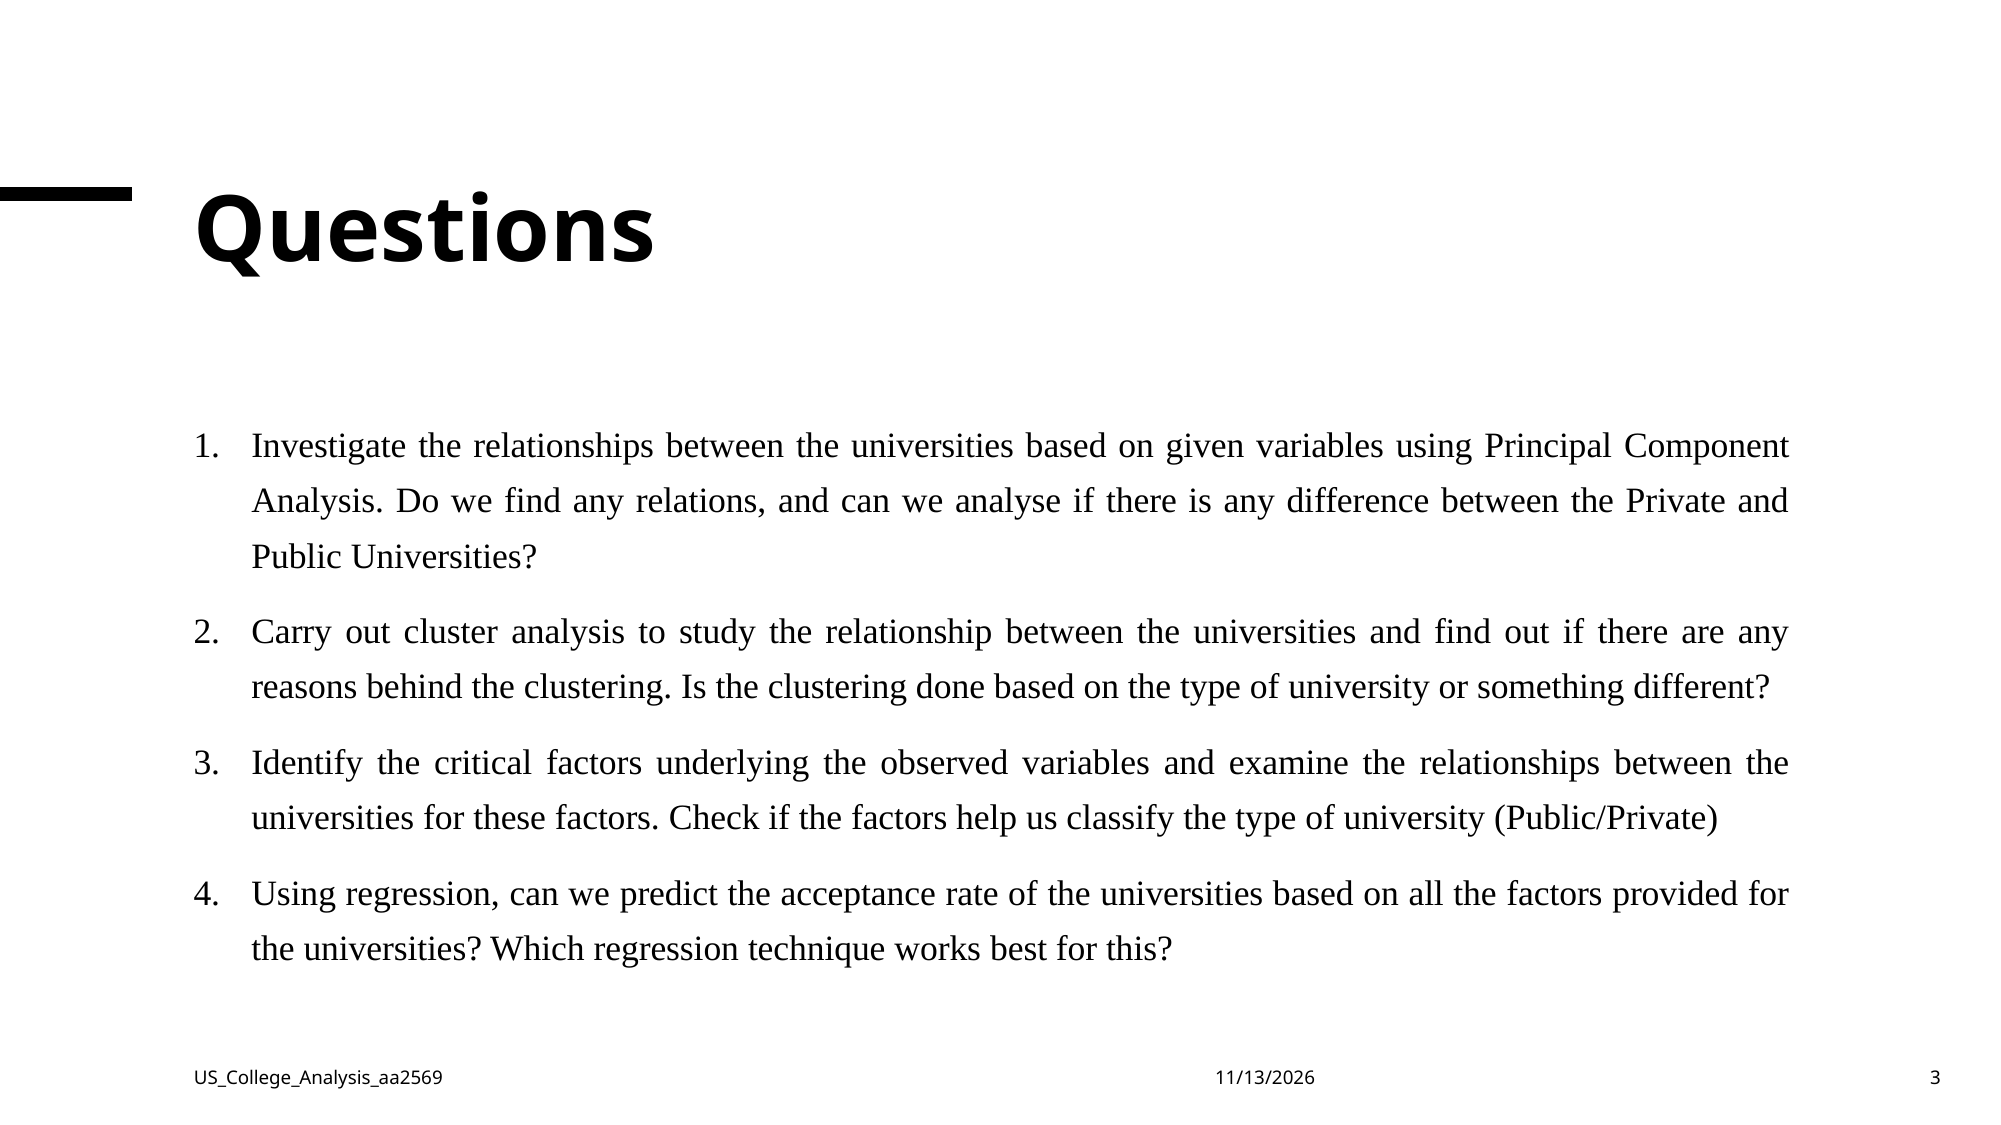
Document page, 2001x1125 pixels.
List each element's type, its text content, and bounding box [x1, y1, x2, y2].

footer US_College_Analysis_aa2569 [178, 1048, 907, 1108]
slide_number 3 [1801, 1048, 1956, 1108]
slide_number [1200, 1048, 1801, 1108]
title Questions [178, 178, 1807, 392]
list Investigate the relationships between the universities based on given variables using Principal Component Analysis. Do we find any relations, and can we analyse if there is any difference between the Private and Public Universities? Carry out cluster analysis to study the relationship between the universities and find out if there are any reasons behind the clustering. Is the clustering done based on the type of university or something different? Identify the critical factors underlying the observed variables and examine the relationships between the universities for these factors. Check if the factors help us classify the type of university (Public/Private) Using regression, can we predict the acceptance rate of the universities based on all the factors provided for the universities? Which regression technique works best for this? [178, 401, 1807, 1032]
